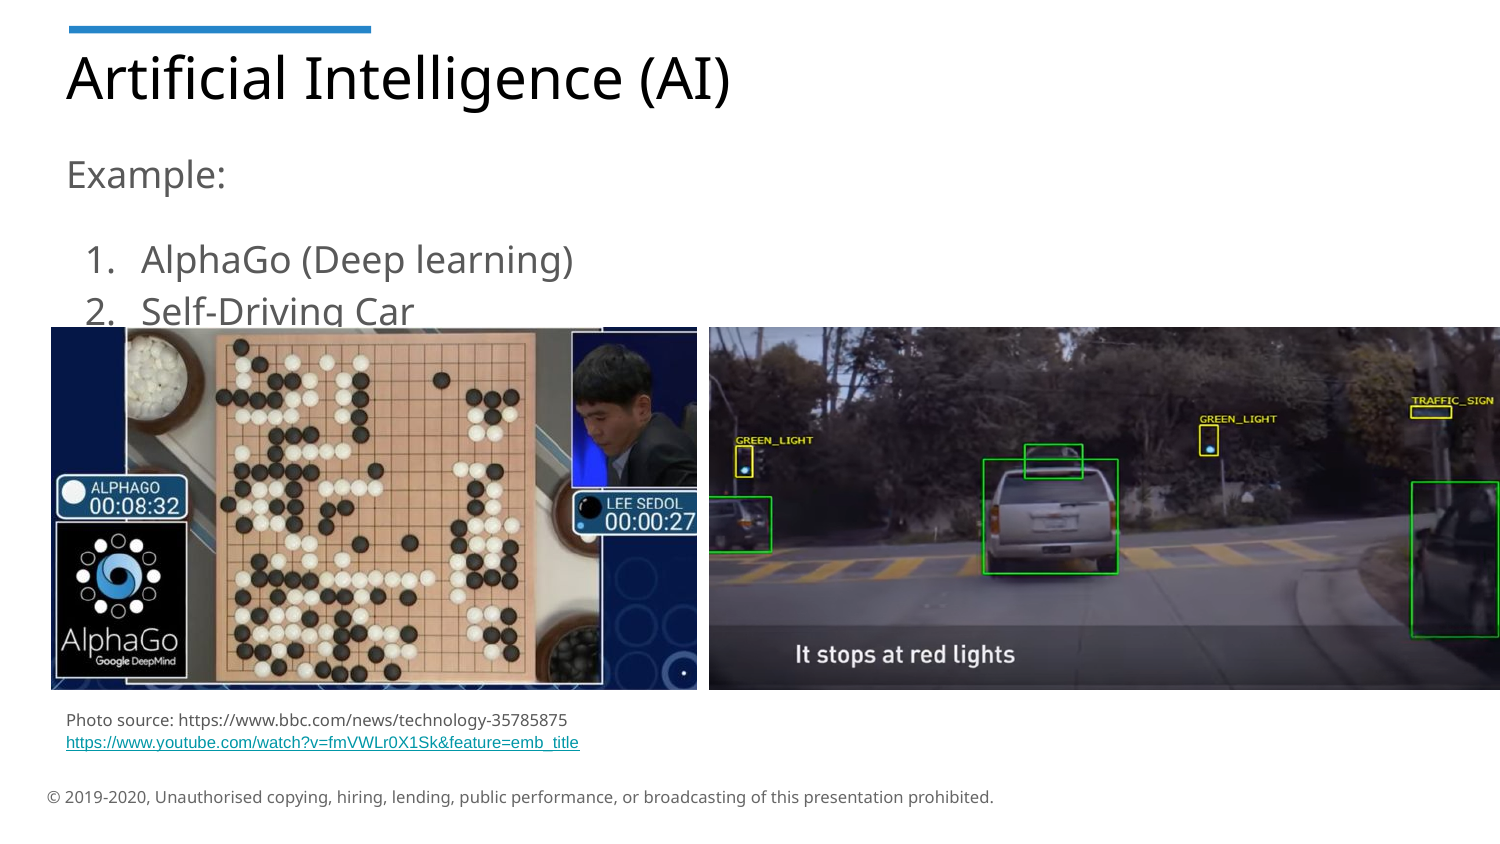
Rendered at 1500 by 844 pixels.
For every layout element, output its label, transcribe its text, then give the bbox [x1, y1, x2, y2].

title Artificial Intelligence (AI) [51, 25, 1449, 120]
list Example: AlphaGo (Deep learning) Self-Driving Car Photo source: https://www.bbc.com/news/technology-35785875 https://www.youtube.com/watch?v=fmVWLr0X1Sk&feature=emb_title [51, 129, 1449, 690]
picture [50, 326, 697, 691]
picture [709, 326, 1500, 691]
